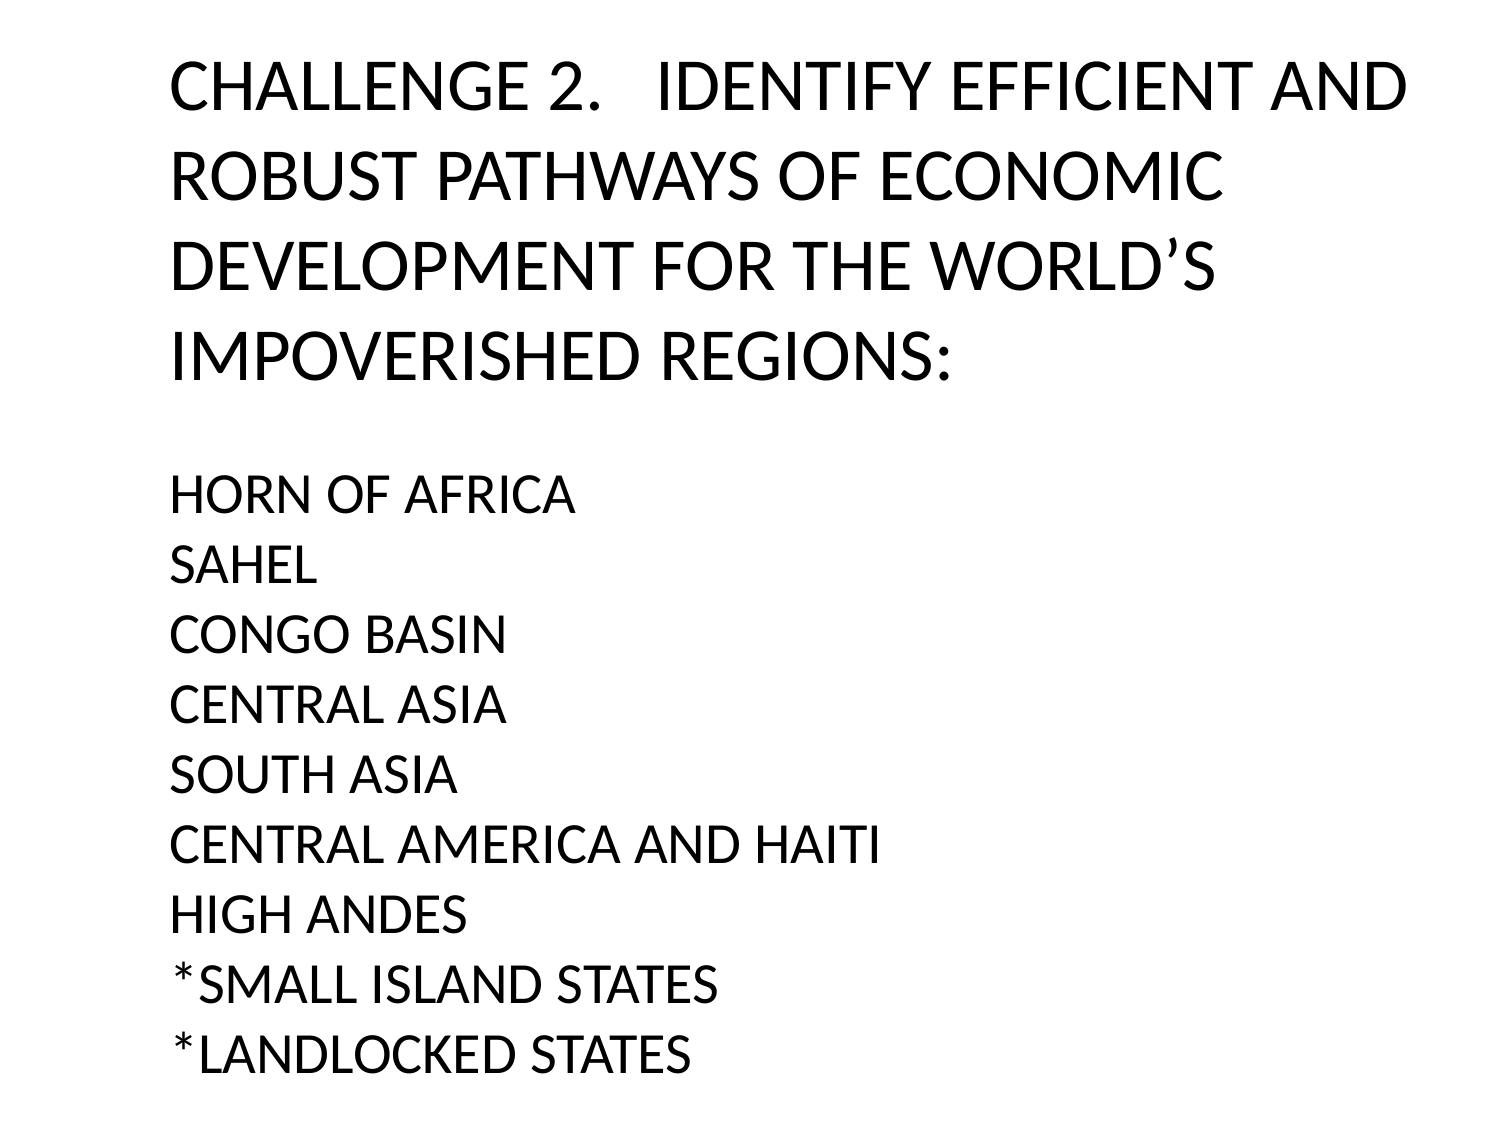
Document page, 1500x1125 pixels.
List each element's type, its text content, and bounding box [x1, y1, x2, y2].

text_box CHALLENGE 2. IDENTIFY EFFICIENT AND ROBUST PATHWAYS OF ECONOMIC DEVELOPMENT FOR THE WORLD’S IMPOVERISHED REGIONS: HORN OF AFRICA SAHEL CONGO BASIN CENTRAL ASIA SOUTH ASIA CENTRAL AMERICA AND HAITI HIGH ANDES *SMALL ISLAND STATES *LANDLOCKED STATES [154, 27, 1443, 1093]
